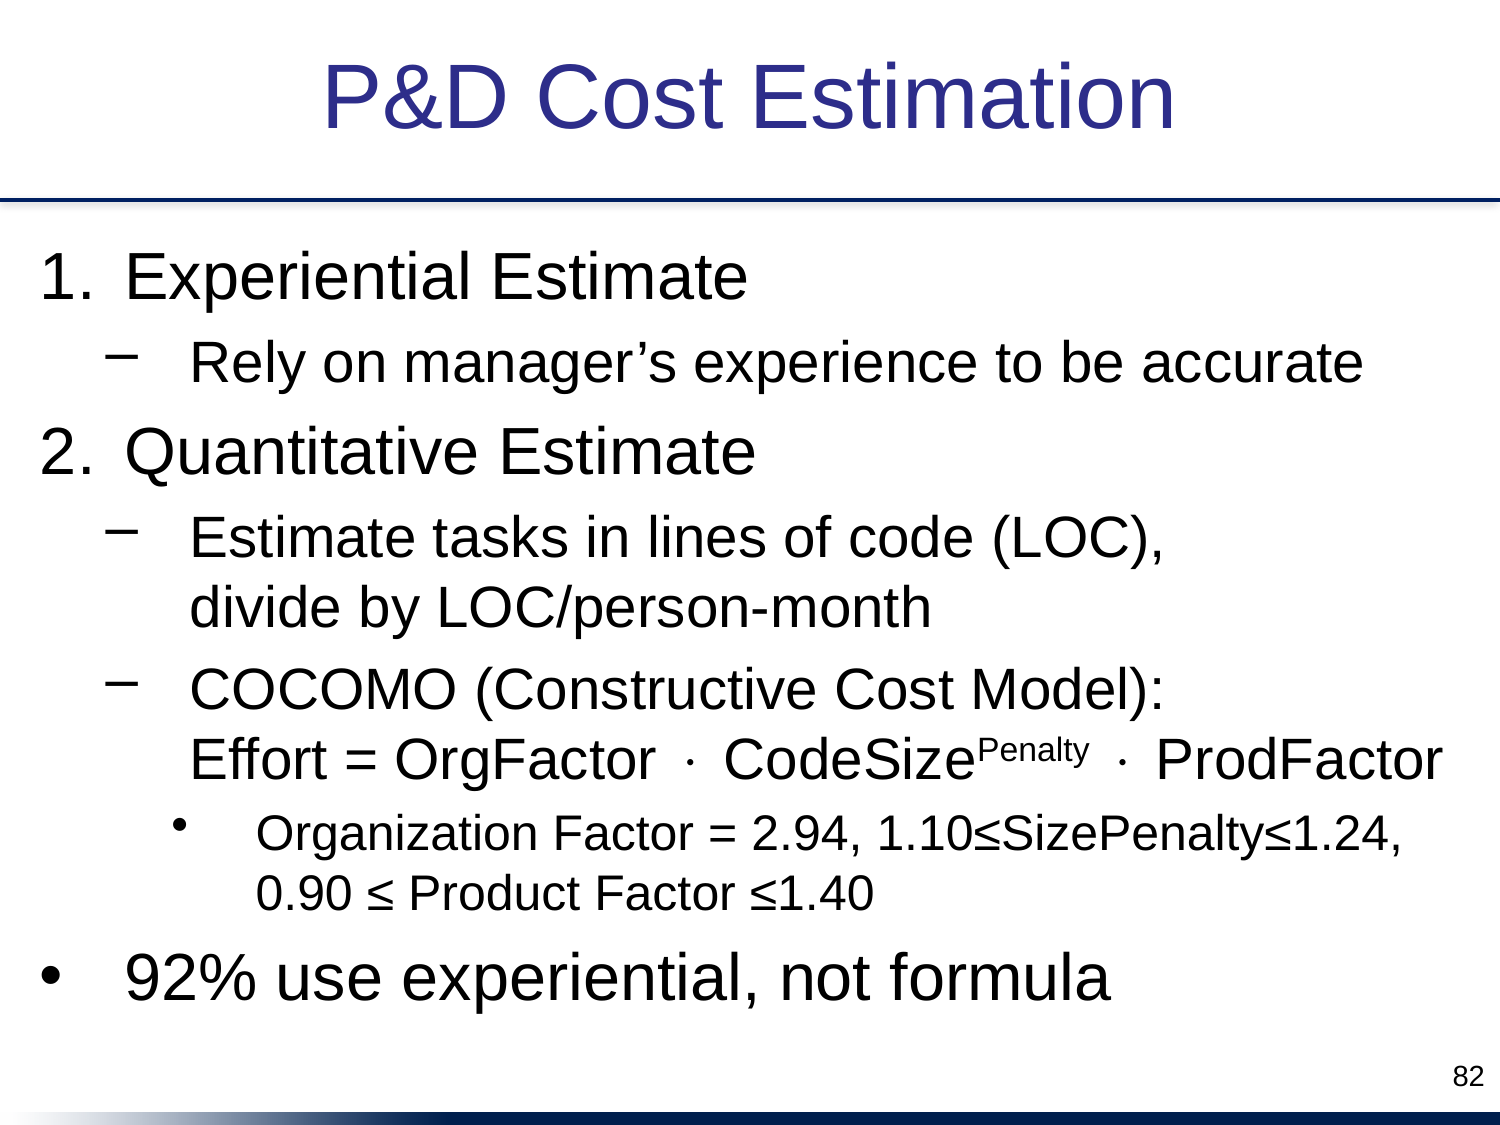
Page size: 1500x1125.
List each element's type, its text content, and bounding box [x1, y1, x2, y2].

slide_number 82 [1149, 1049, 1500, 1125]
list Experiential Estimate Rely on manager’s experience to be accurate Quantitative Estimate Estimate tasks in lines of code (LOC), divide by LOC/person-month COCOMO (Constructive Cost Model): Effort = OrgFactor  CodeSizePenalty  ProdFactor Organization Factor = 2.94, 1.10≤SizePenalty≤1.24, 0.90 ≤ Product Factor ≤1.40 92% use experiential, not formula [24, 224, 1475, 1005]
title P&D Cost Estimation [0, 0, 1500, 186]
picture [0, 1112, 1149, 1125]
